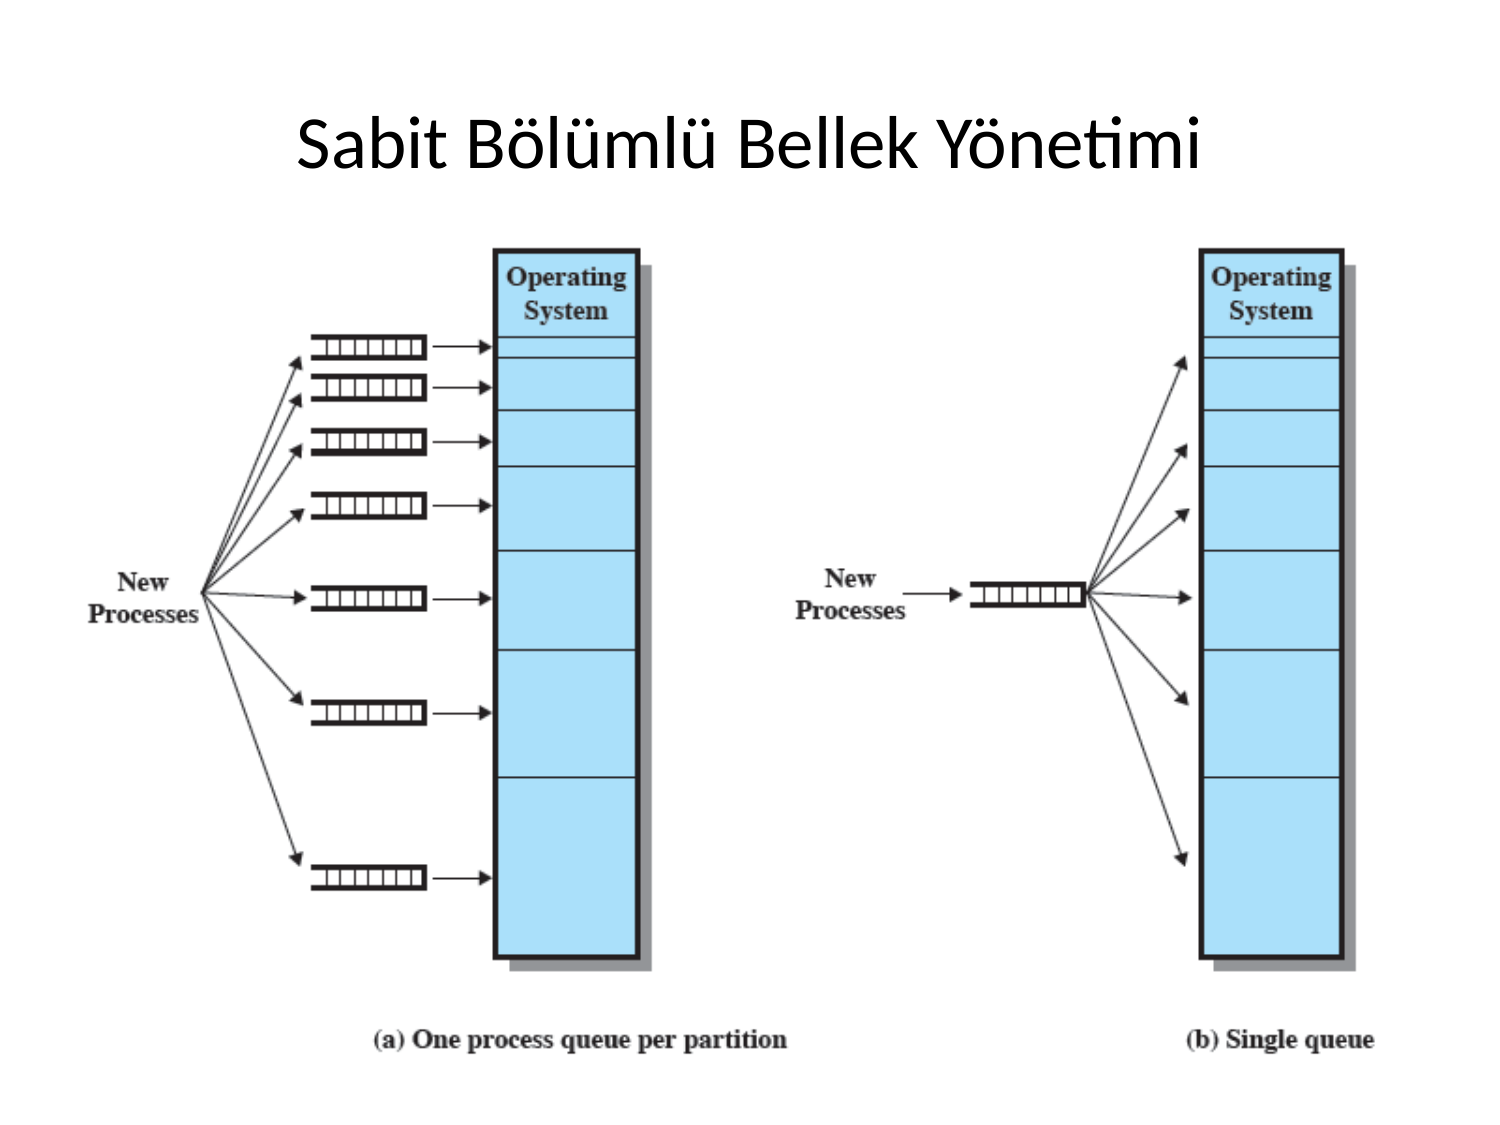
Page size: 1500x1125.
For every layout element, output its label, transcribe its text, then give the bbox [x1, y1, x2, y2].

title Sabit Bölümlü Bellek Yönetimi [75, 45, 1425, 233]
picture [52, 198, 1390, 1071]
